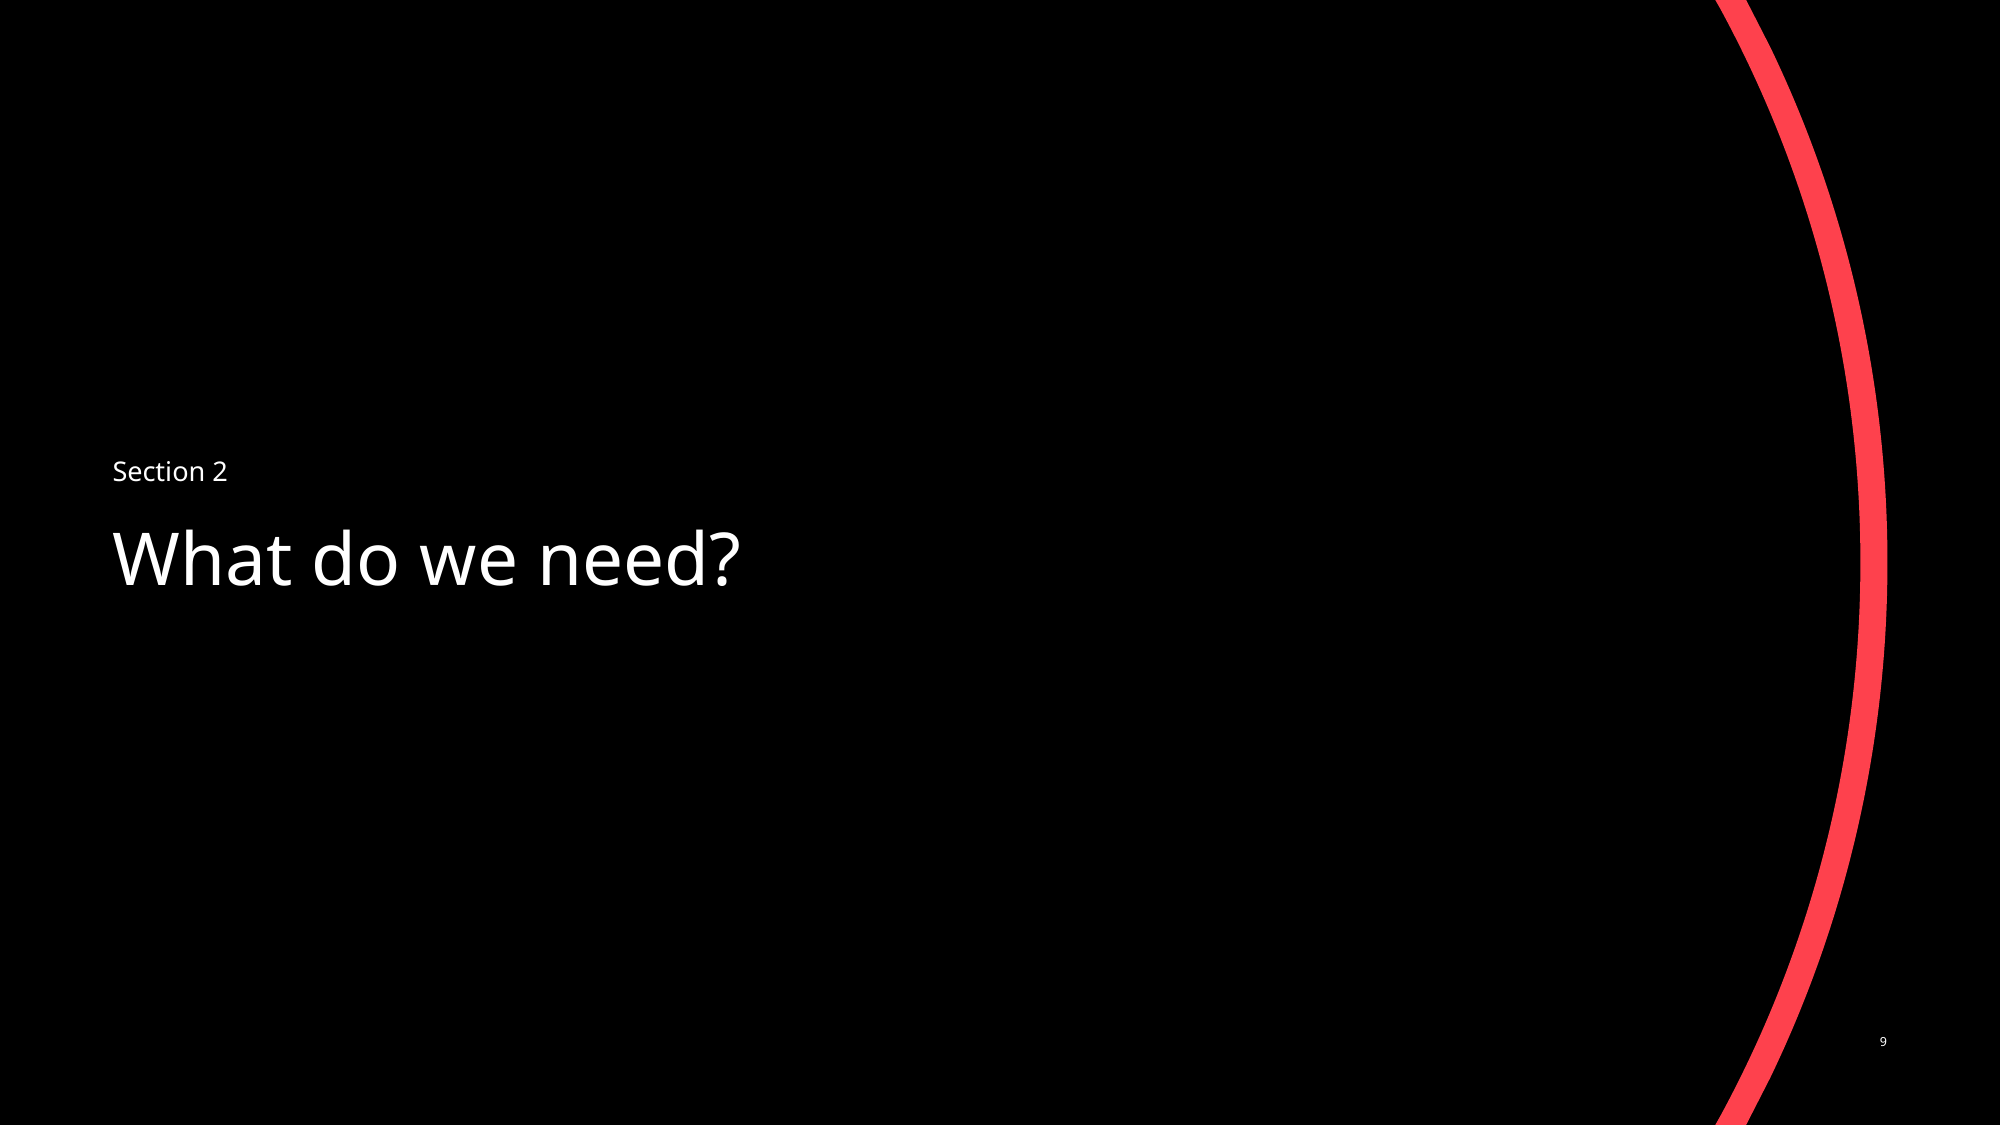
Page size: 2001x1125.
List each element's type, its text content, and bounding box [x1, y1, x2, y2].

slide_number 9 [1841, 1035, 1887, 1051]
title Section 2 [112, 454, 1888, 488]
subtitle What do we need? [112, 504, 1888, 693]
